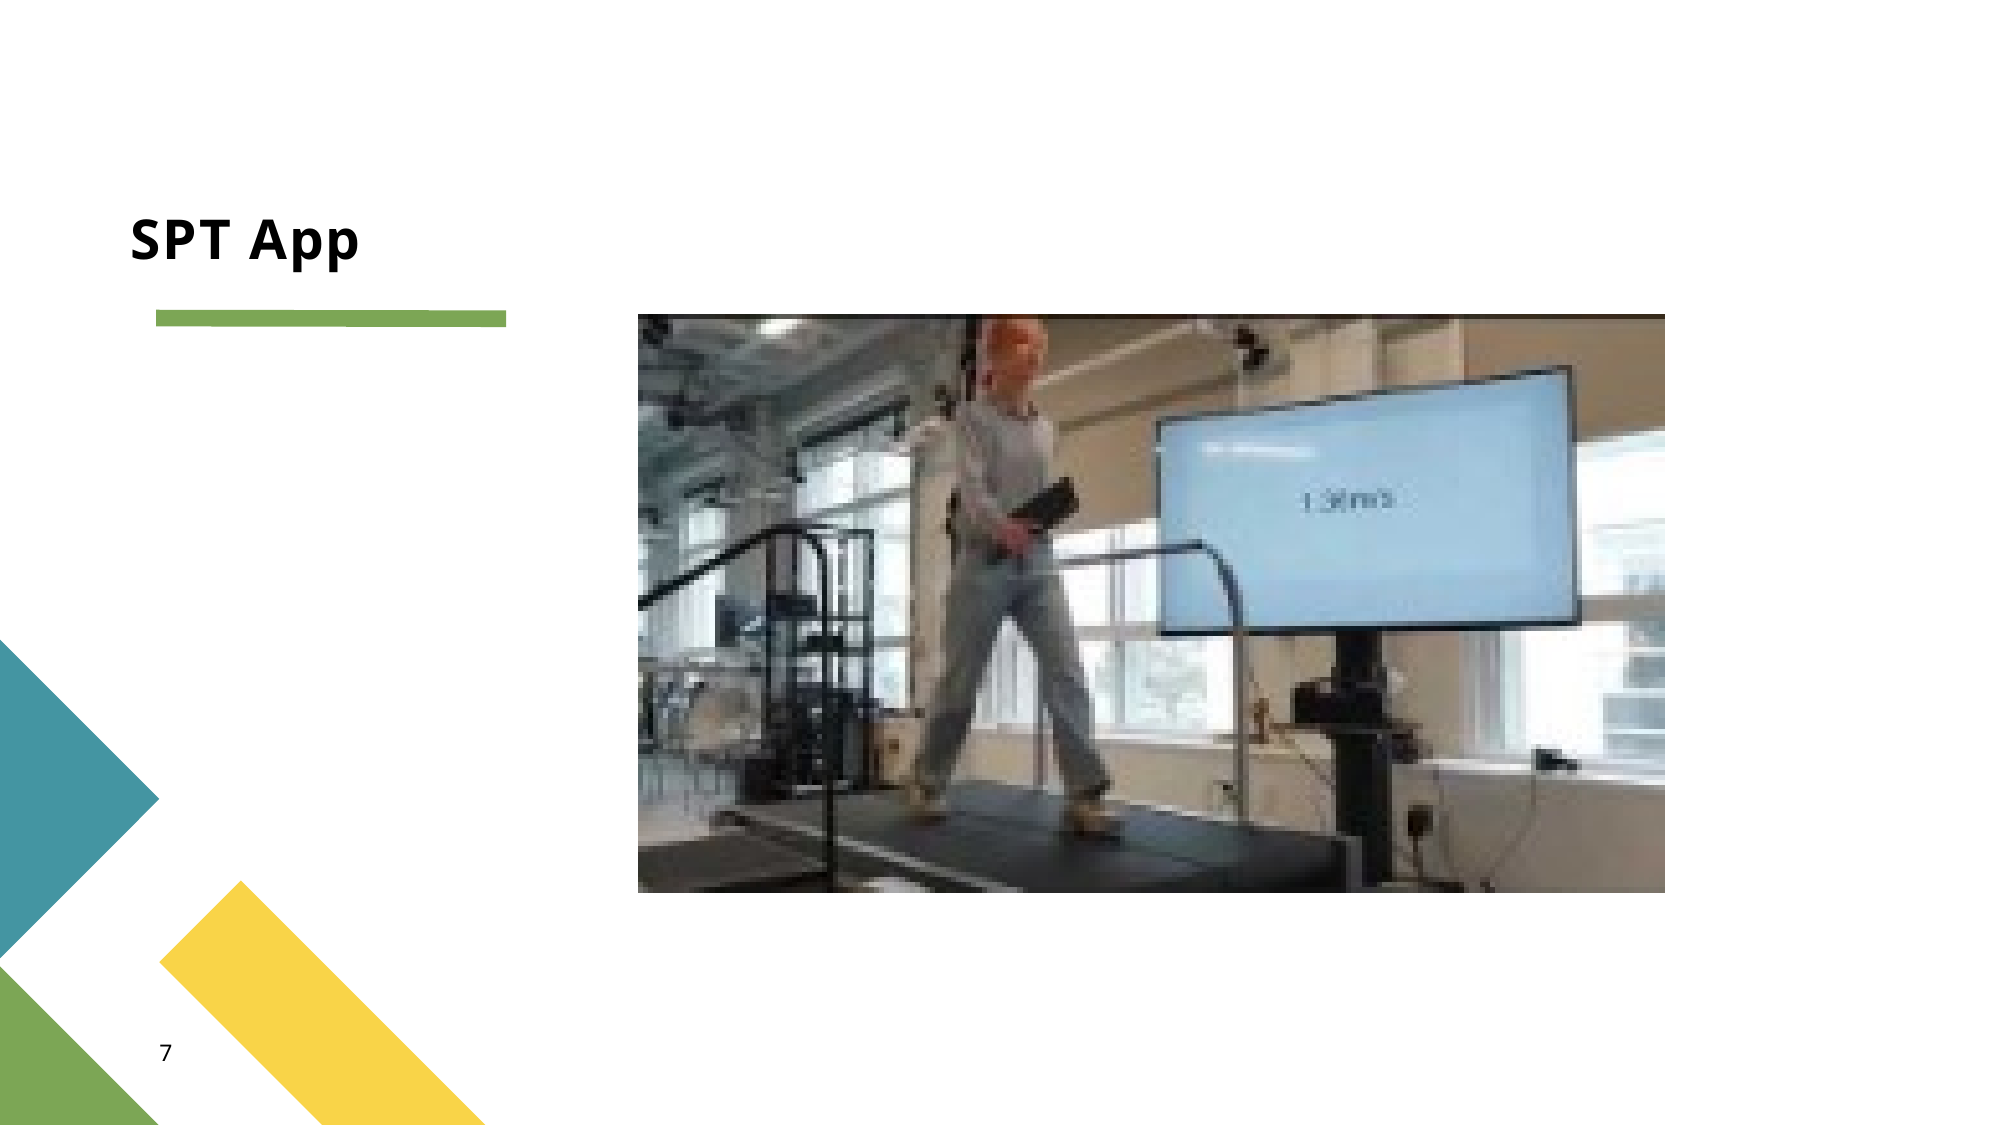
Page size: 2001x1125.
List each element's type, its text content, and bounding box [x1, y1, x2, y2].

title SPT App [130, 169, 1457, 271]
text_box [637, 313, 1665, 894]
slide_number 7 [159, 1038, 246, 1080]
